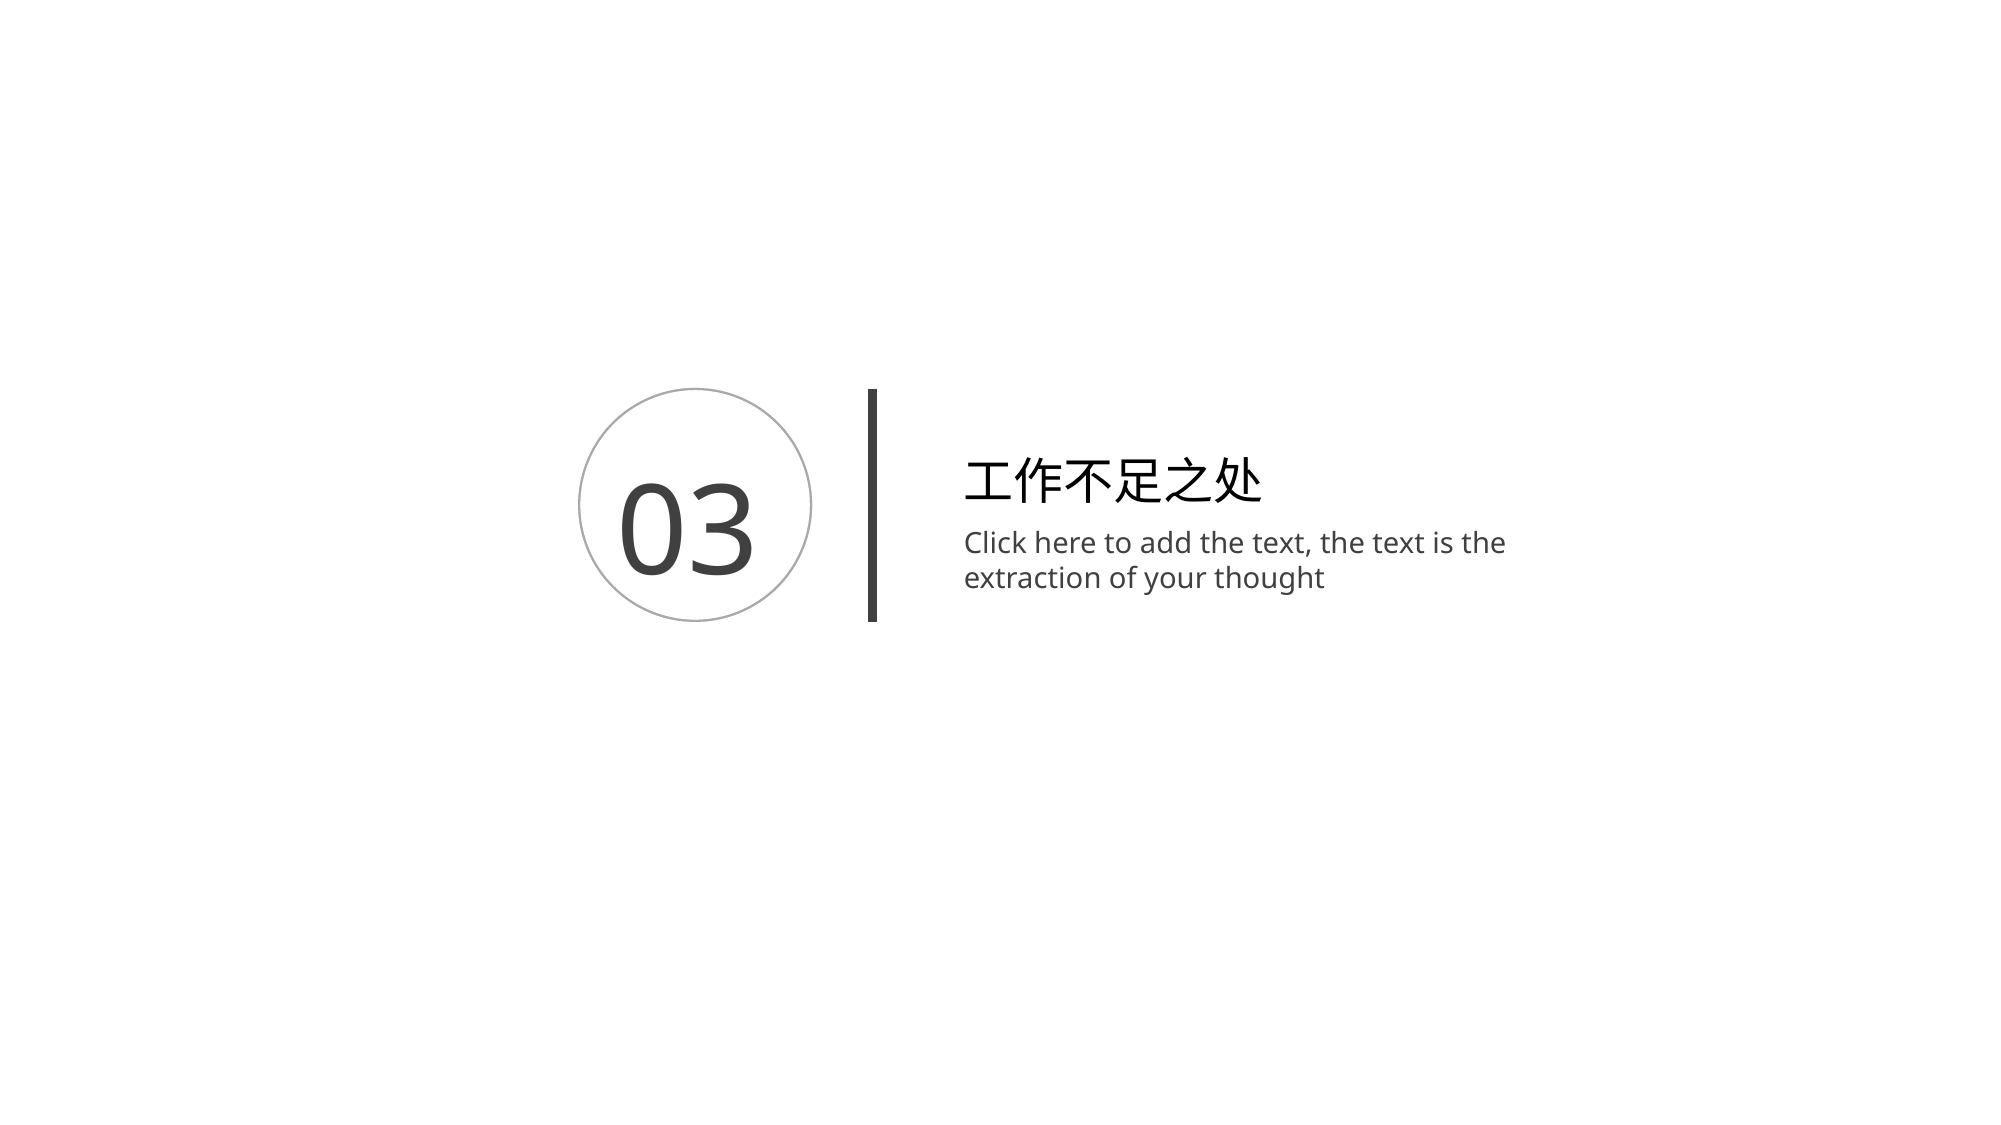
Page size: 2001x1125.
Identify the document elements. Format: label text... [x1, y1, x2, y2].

text_box [868, 389, 877, 622]
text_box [579, 388, 812, 621]
text_box Click here to add the text, the text is the extraction of your thought [949, 517, 1600, 603]
text_box 工作不足之处 [949, 441, 1352, 517]
